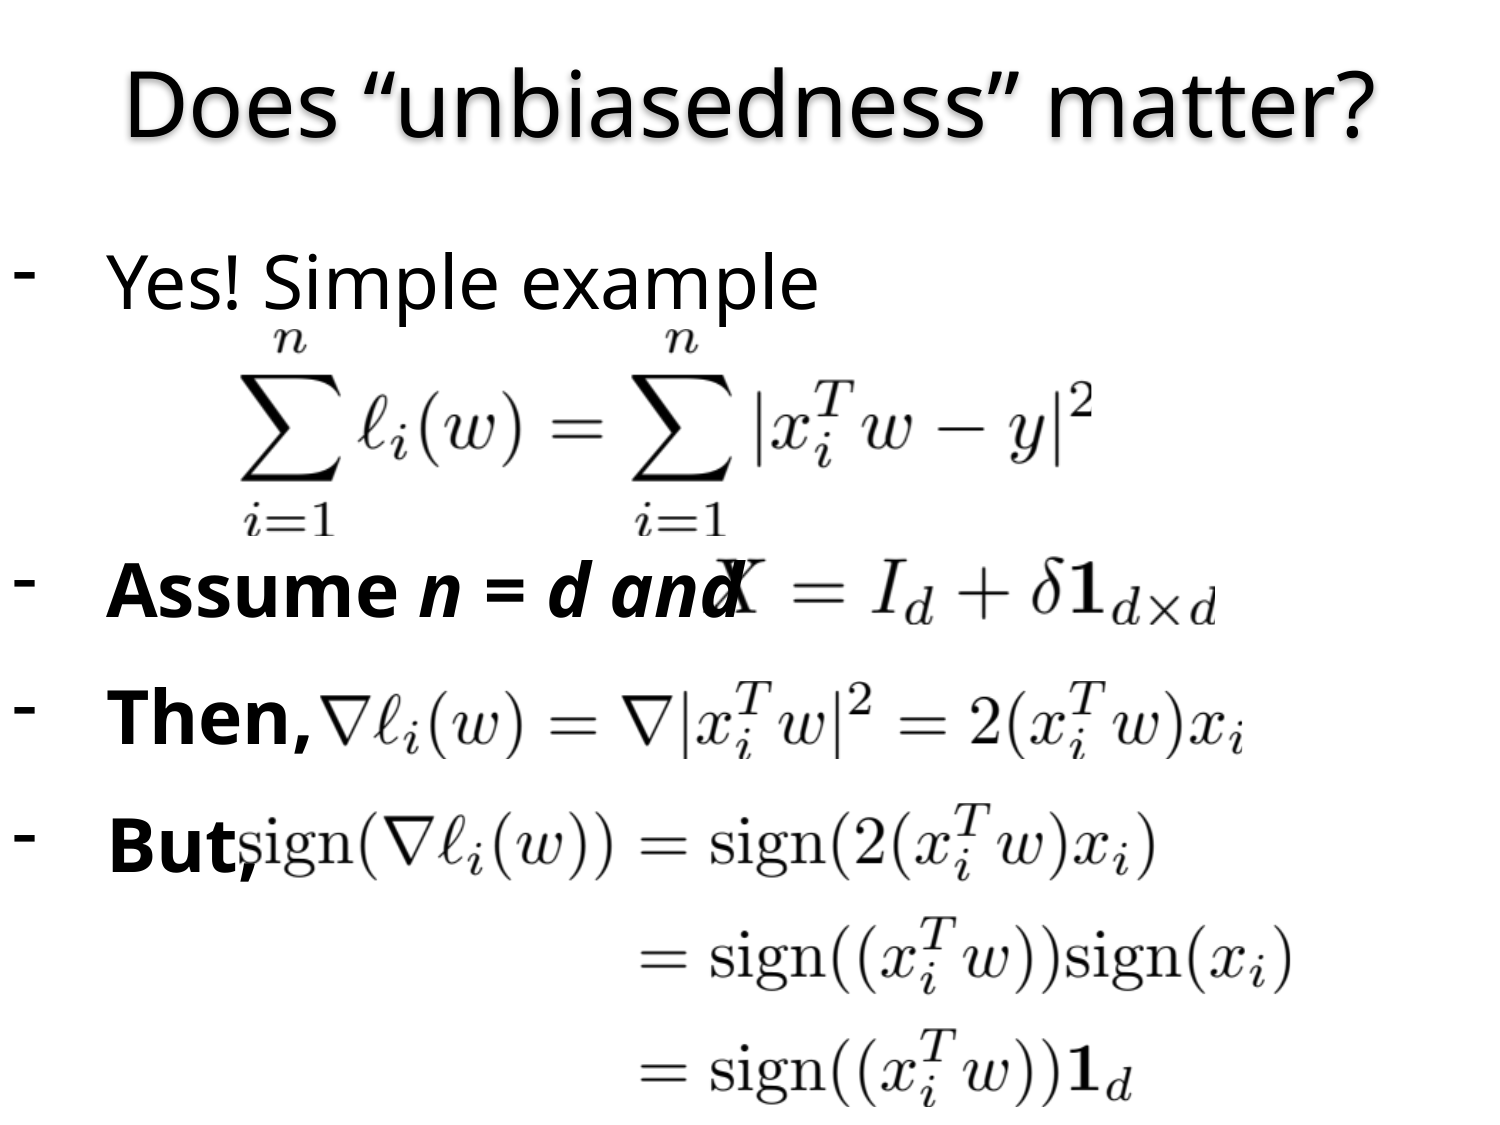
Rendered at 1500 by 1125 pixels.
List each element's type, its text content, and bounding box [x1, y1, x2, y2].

text_box Does “unbiasedness” matter? [0, 0, 1500, 201]
picture [702, 555, 1216, 625]
picture [239, 329, 1092, 537]
text_box Yes! Simple example Assume n = d and Then, But, [0, 227, 1498, 1125]
picture [239, 803, 1291, 1107]
picture [319, 681, 1243, 760]
